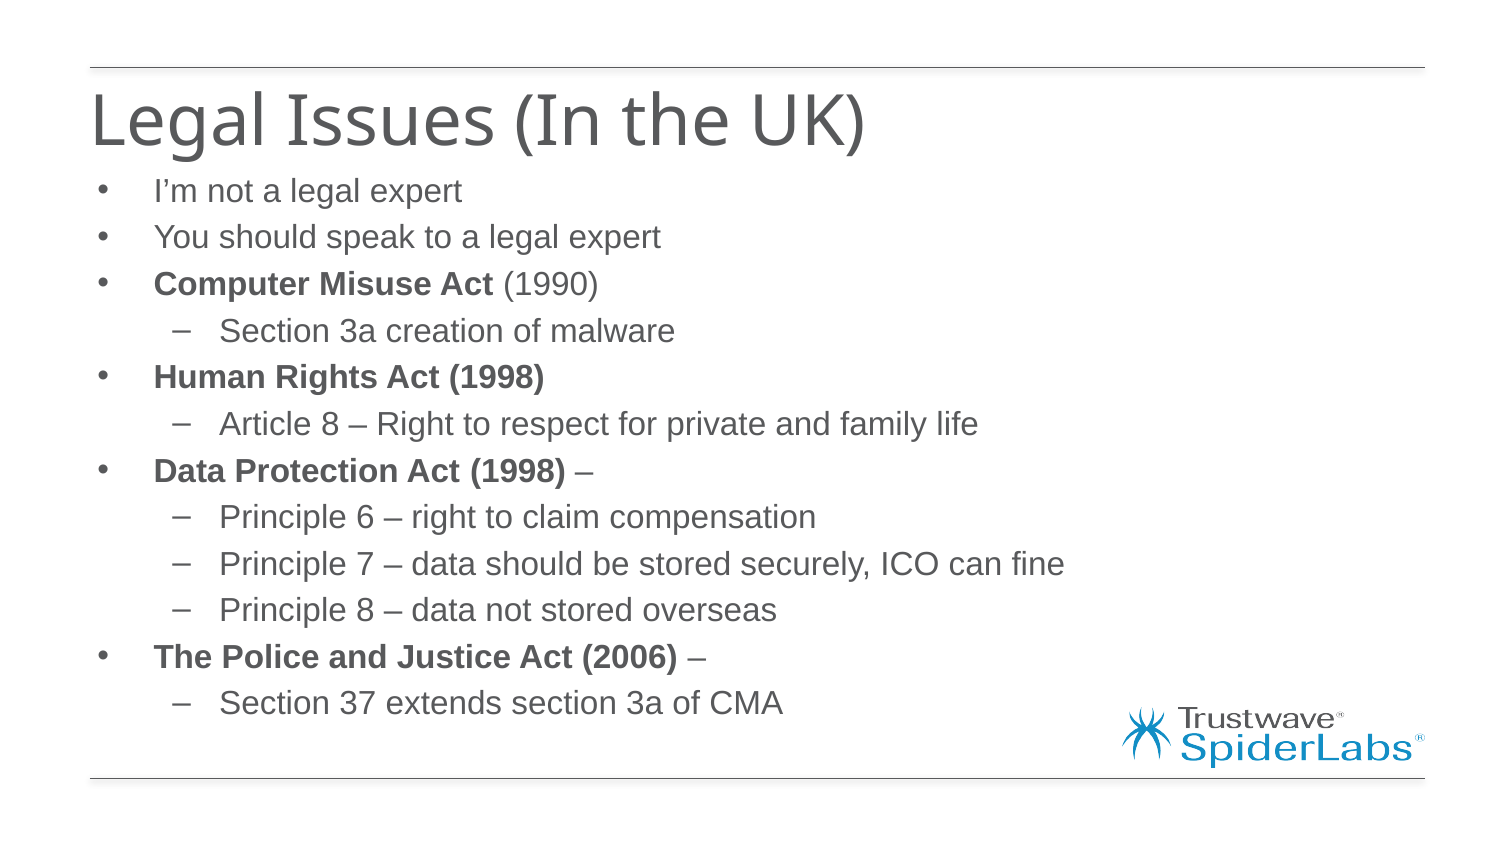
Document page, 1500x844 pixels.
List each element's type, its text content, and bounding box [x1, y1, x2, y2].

list I’m not a legal expert You should speak to a legal expert Computer Misuse Act (1990) Section 3a creation of malware Human Rights Act (1998) Article 8 – Right to respect for private and family life Data Protection Act (1998) – Principle 6 – right to claim compensation Principle 7 – data should be stored securely, ICO can fine Principle 8 – data not stored overseas The Police and Justice Act (2006) – Section 37 extends section 3a of CMA [82, 161, 1427, 650]
picture [1122, 707, 1425, 768]
title Legal Issues (In the UK) [75, 67, 1425, 177]
